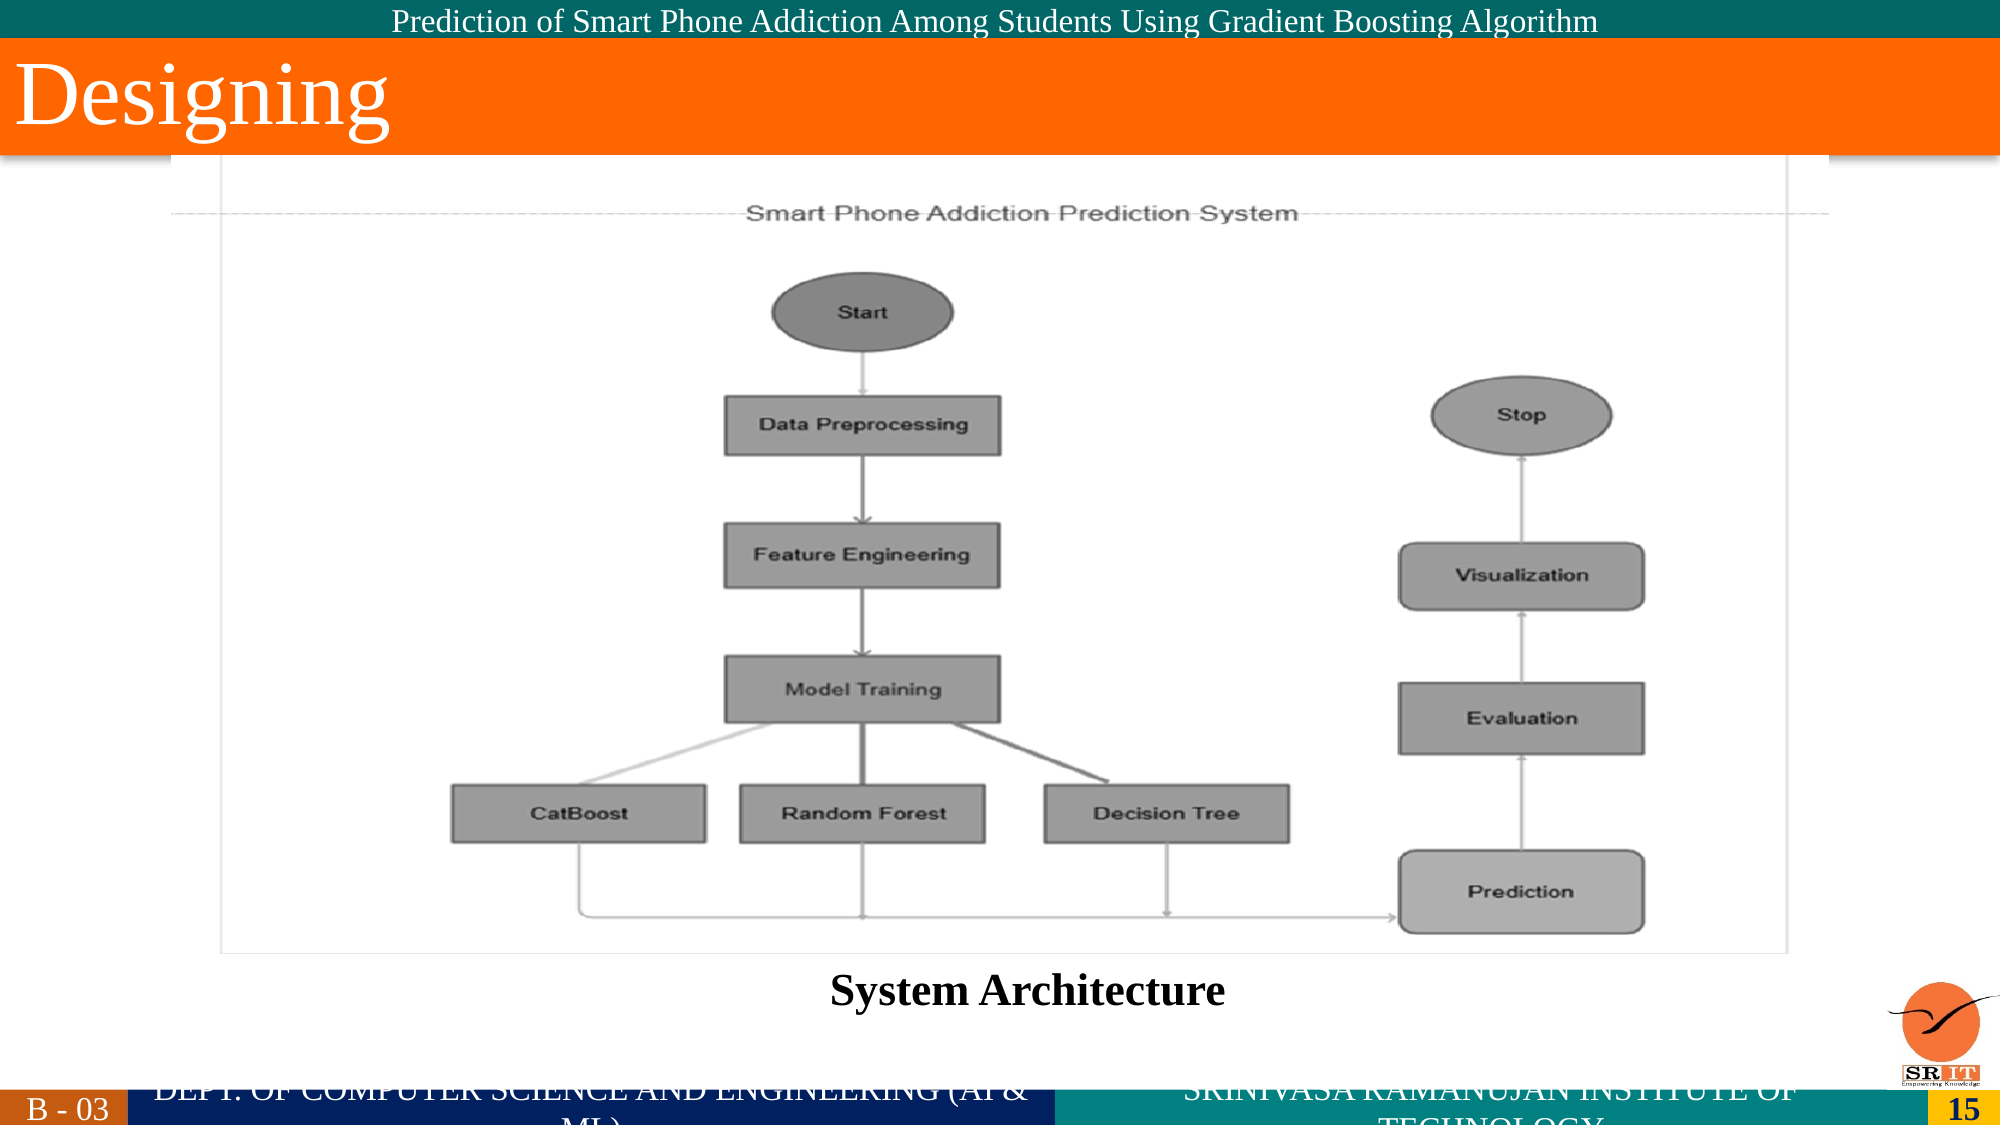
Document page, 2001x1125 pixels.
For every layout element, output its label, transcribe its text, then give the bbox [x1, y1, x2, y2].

title Designing [0, 38, 2000, 156]
picture [1887, 1065, 2000, 1090]
picture [171, 155, 1829, 954]
list System Architecture [32, 179, 2000, 1065]
